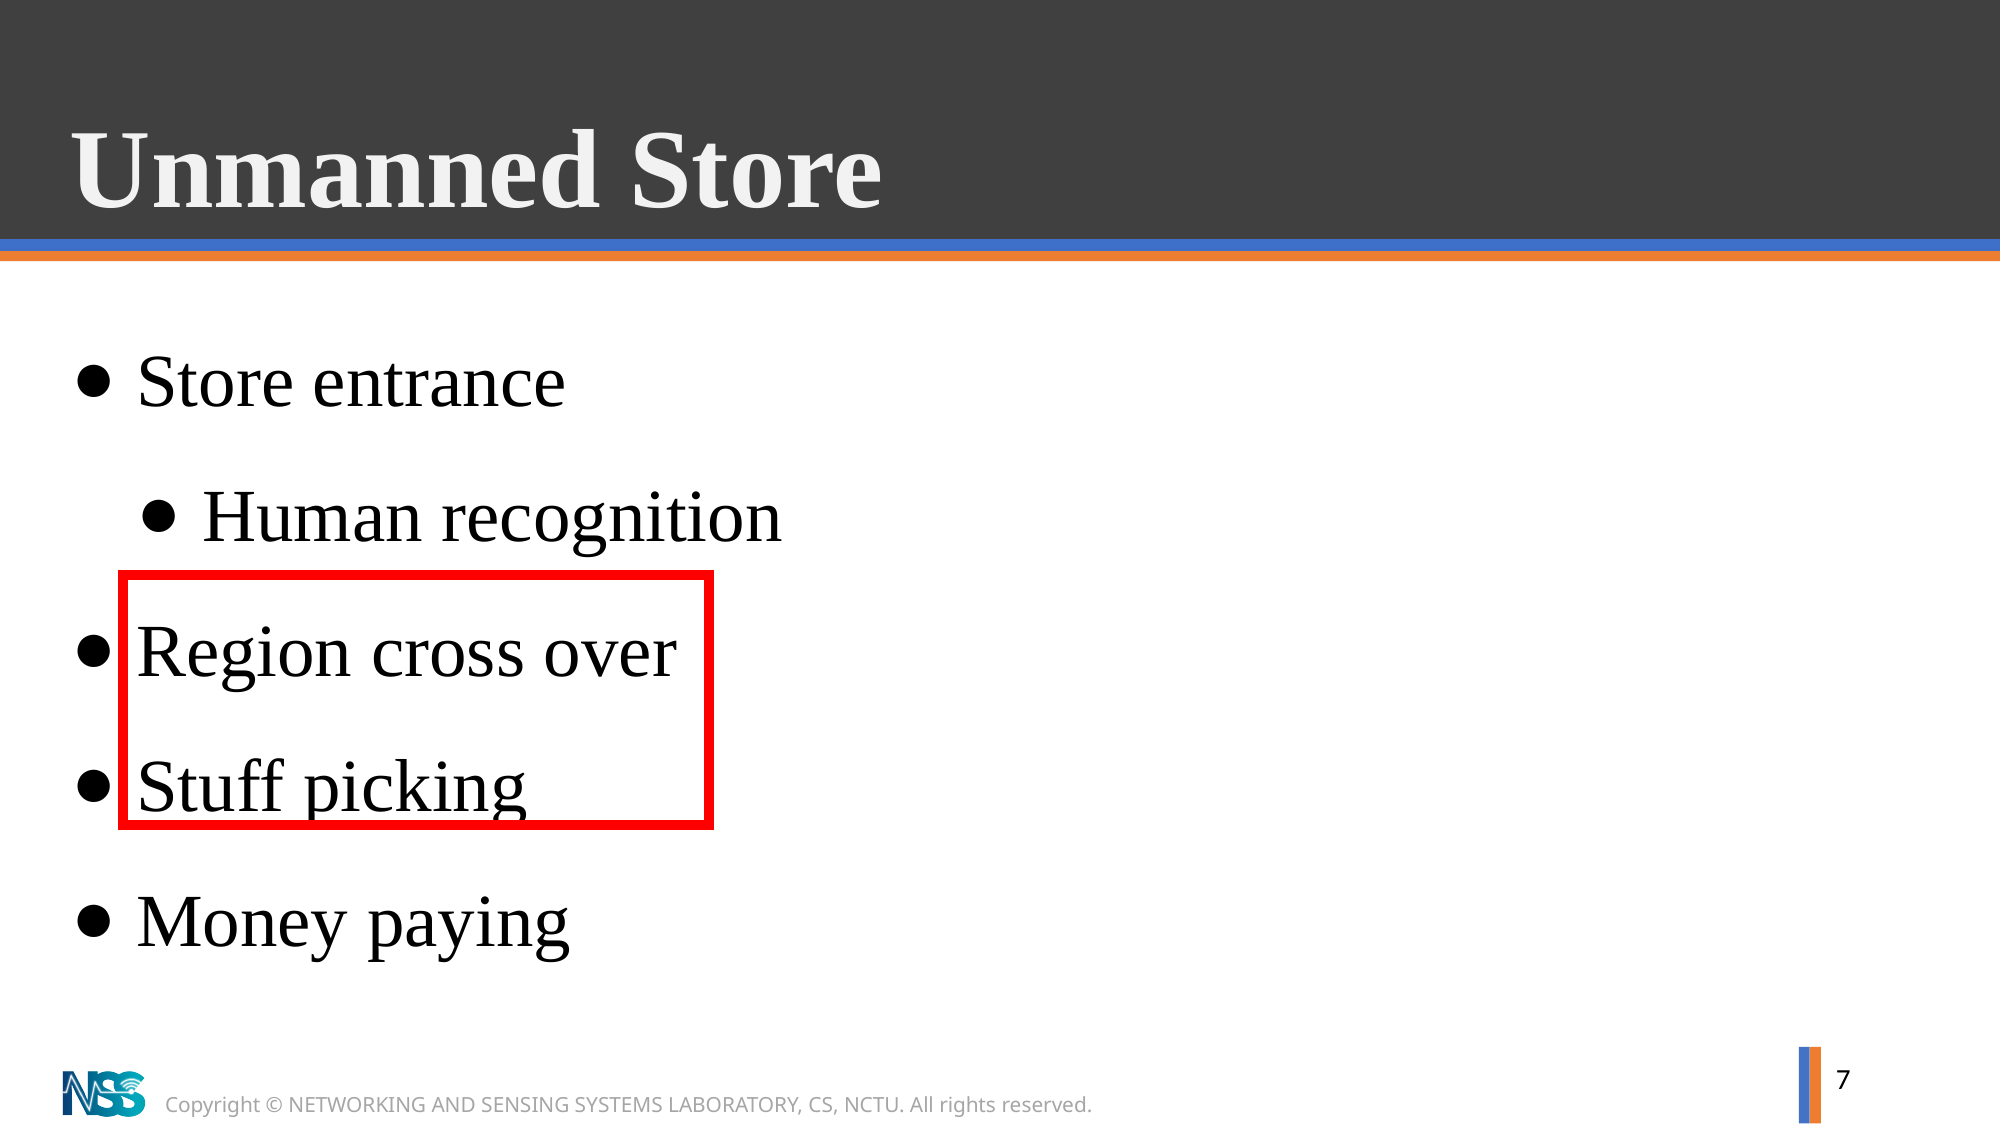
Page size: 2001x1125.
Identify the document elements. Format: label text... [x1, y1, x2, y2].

slide_number 7 [1821, 1047, 1945, 1107]
title Unmanned Store [55, 56, 1945, 240]
list Store entrance Human recognition Region cross over Stuff picking Money paying [55, 278, 1945, 1047]
picture [55, 1067, 151, 1125]
text_box [122, 574, 710, 826]
